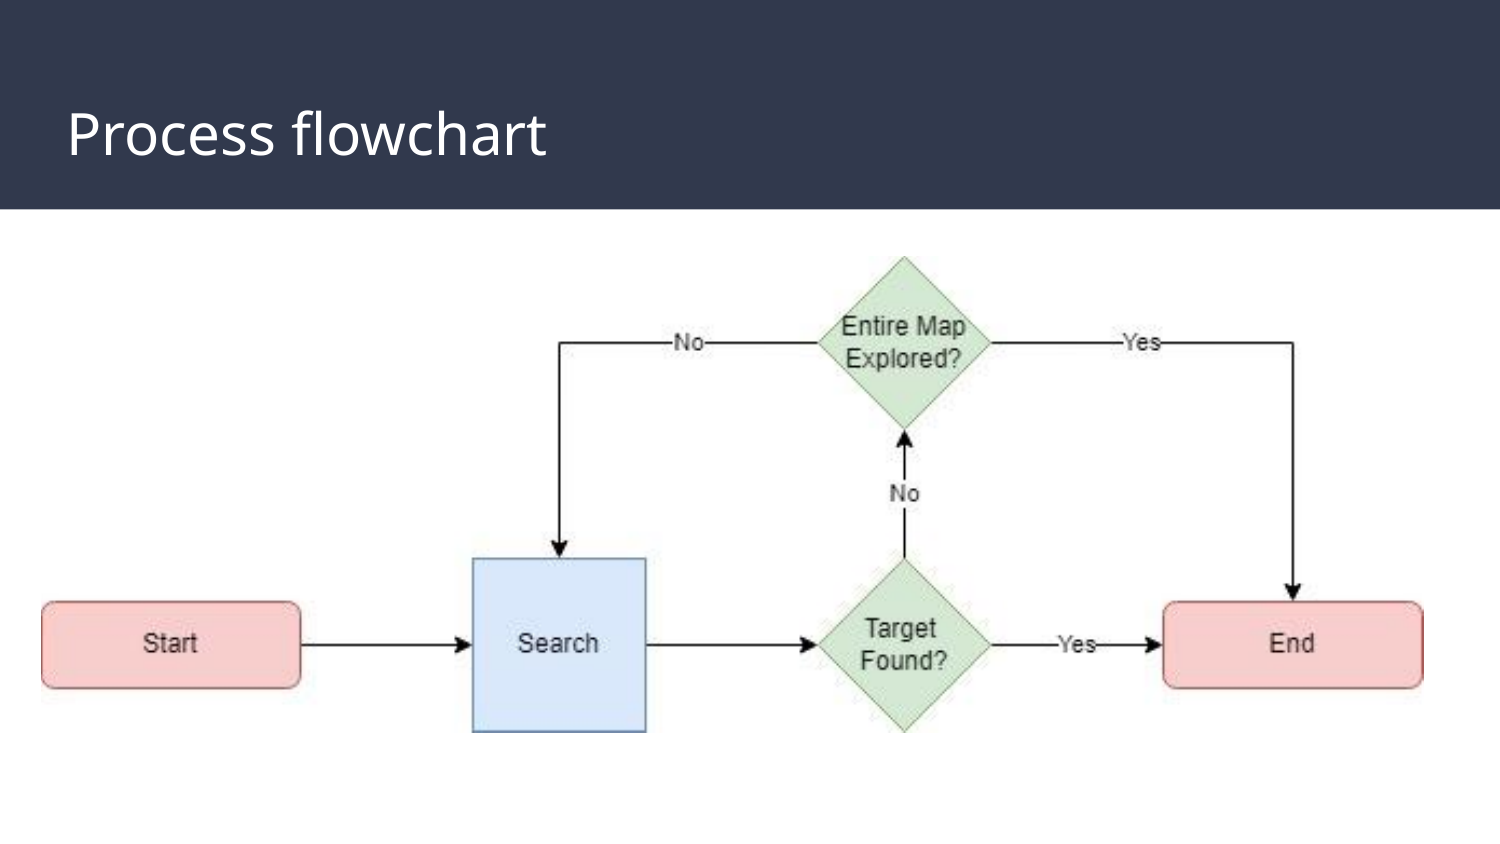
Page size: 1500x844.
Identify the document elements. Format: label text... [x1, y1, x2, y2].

title Process flowchart [51, 82, 1449, 185]
picture [40, 256, 1424, 734]
